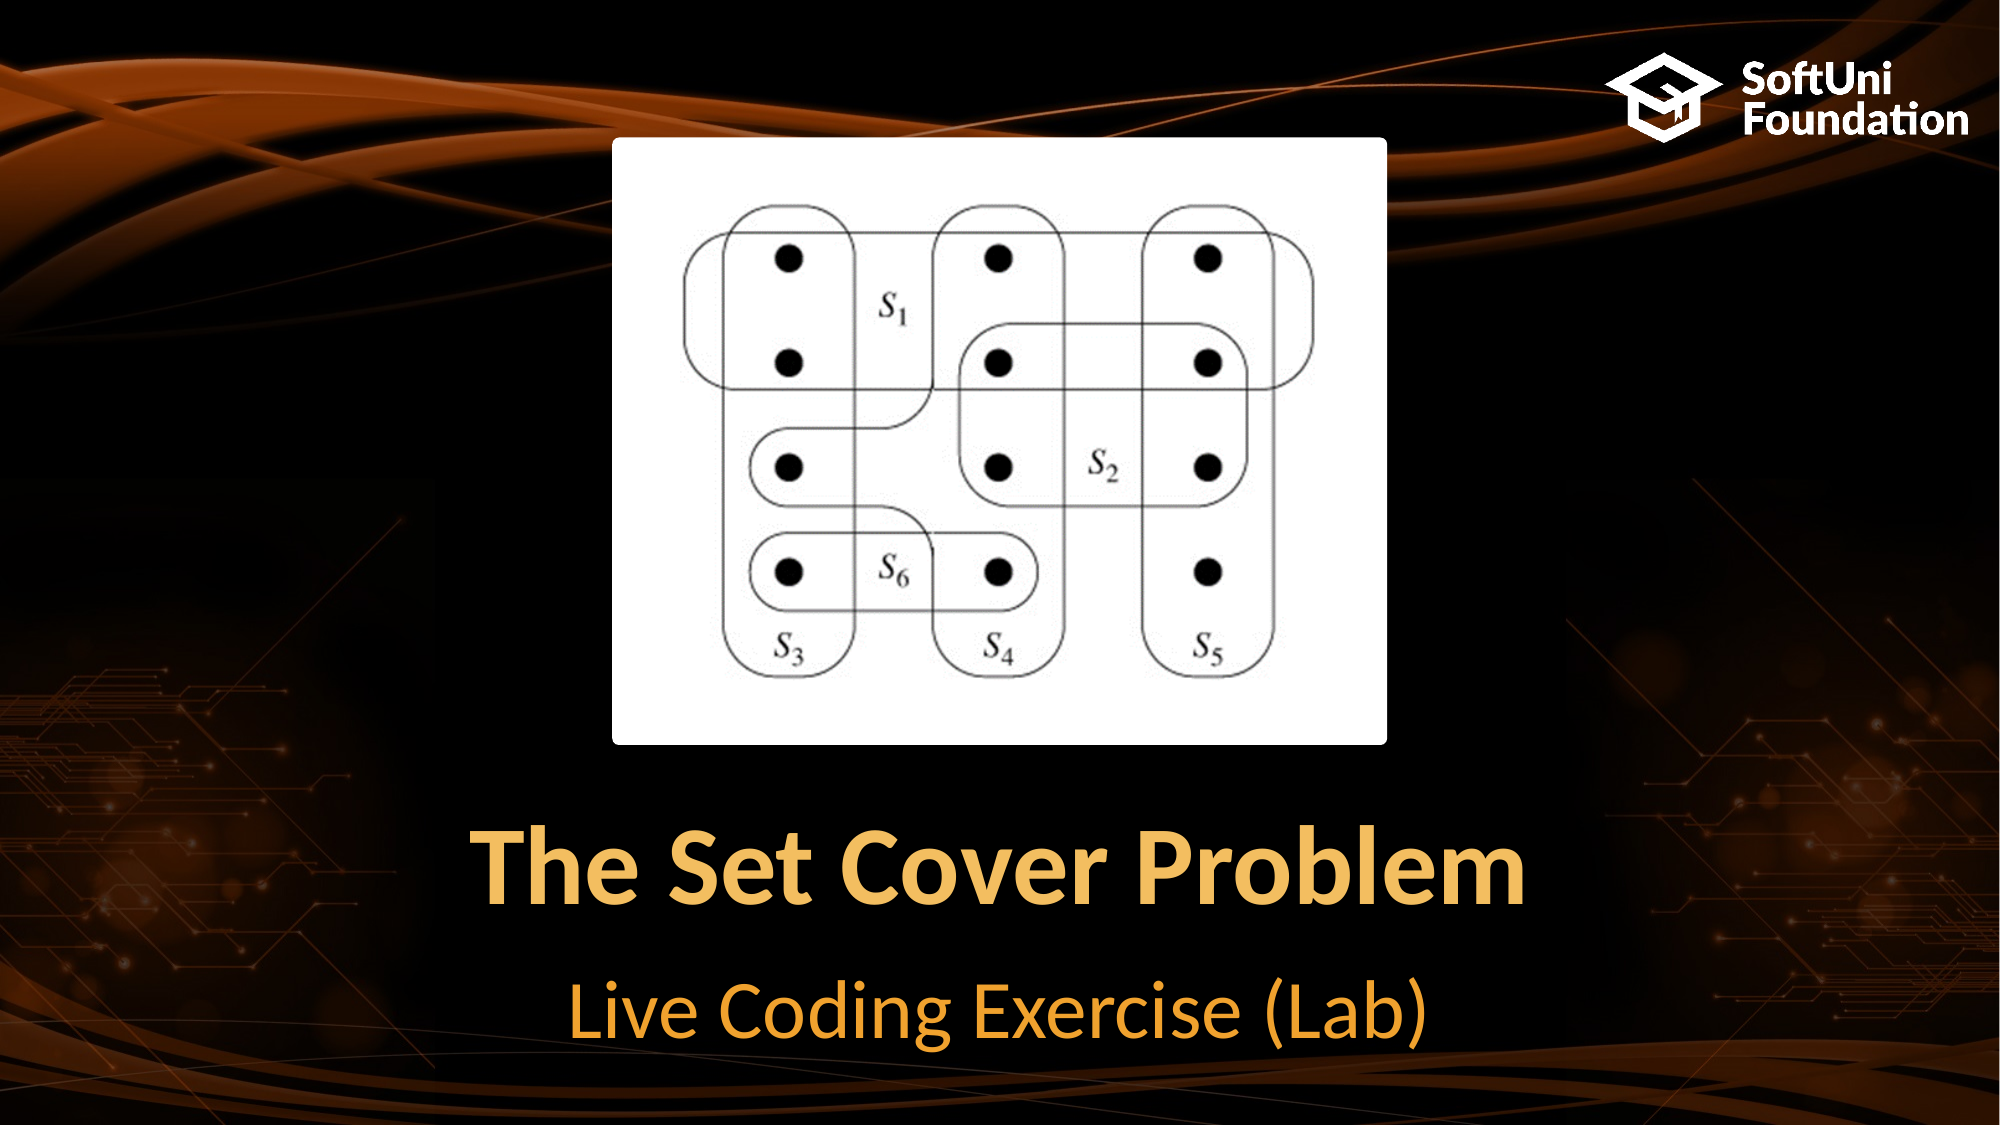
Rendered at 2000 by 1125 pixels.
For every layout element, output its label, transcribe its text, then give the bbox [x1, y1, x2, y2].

title The Set Cover Problem [149, 800, 1850, 935]
picture [0, 0, 2000, 1125]
list Live Coding Exercise (Lab) [149, 944, 1850, 1062]
